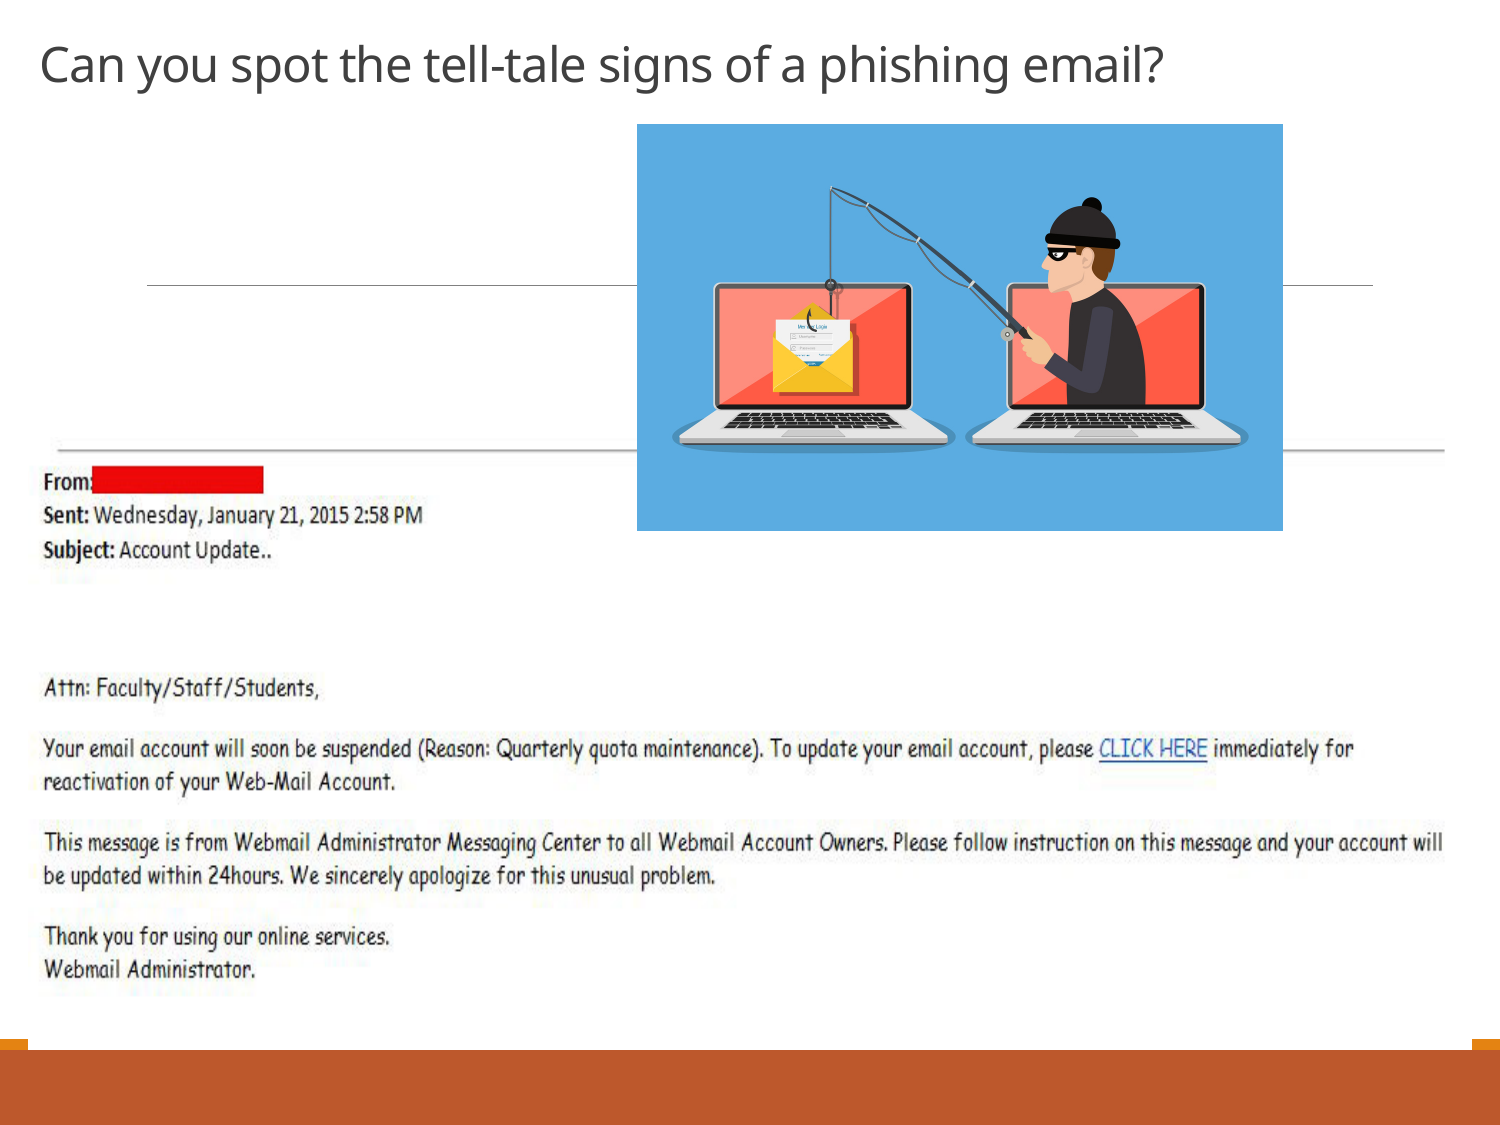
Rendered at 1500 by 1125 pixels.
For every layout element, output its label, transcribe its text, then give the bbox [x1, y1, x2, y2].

picture [28, 124, 1472, 1051]
title Can you spot the tell-tale signs of a phishing email? [24, 0, 1375, 100]
